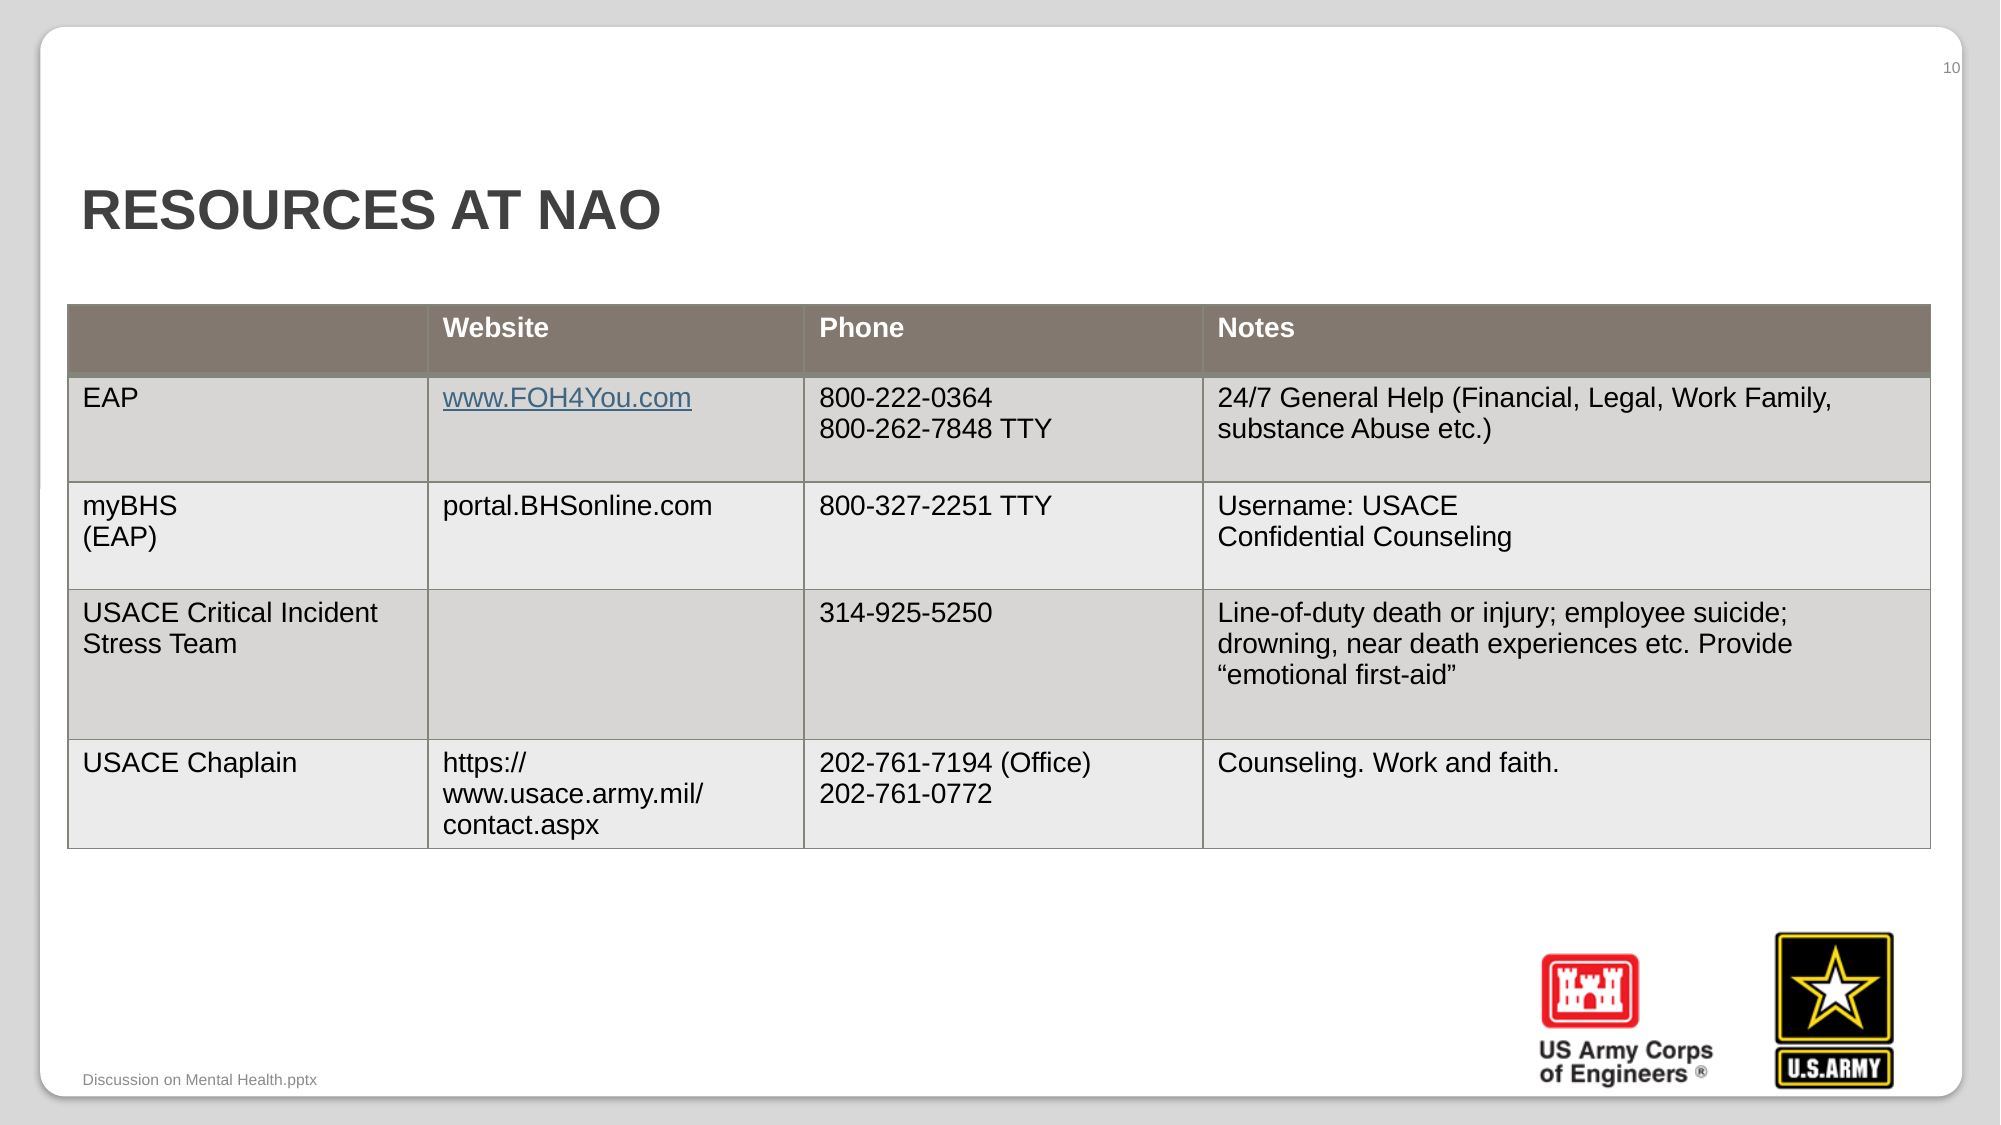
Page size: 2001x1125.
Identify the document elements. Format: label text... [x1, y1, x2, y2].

table_cell myBHS (EAP) [69, 483, 427, 589]
table_cell 202-761-7194 (Office) 202-761-0772 [805, 740, 1202, 848]
title Resources at NAO [66, 37, 1901, 249]
table_cell Counseling. Work and faith. [1204, 740, 1930, 848]
picture [1524, 924, 1943, 1103]
table_cell portal.BHSonline.com [429, 483, 803, 589]
table_cell Line-of-duty death or injury; employee suicide; drowning, near death experiences etc. Provide “emotional first-aid” [1204, 590, 1930, 739]
table_cell Username: USACE Confidential Counseling [1204, 483, 1930, 589]
table_cell USACE Chaplain [69, 740, 427, 848]
table_cell [429, 590, 803, 739]
table_cell 800-222-0364 800-262-7848 TTY [805, 378, 1202, 481]
table_header Notes [1204, 306, 1930, 372]
table_cell https://www.usace.army.mil/contact.aspx [429, 740, 803, 848]
table_header [69, 306, 427, 372]
table_header Phone [805, 306, 1202, 372]
table_cell 314-925-5250 [805, 590, 1202, 739]
table_cell 24/7 General Help (Financial, Legal, Work Family, substance Abuse etc.) [1204, 378, 1930, 481]
table_cell 800-327-2251 TTY [805, 483, 1202, 589]
footer Discussion on Mental Health.pptx [67, 1061, 703, 1098]
table_cell USACE Critical Incident Stress Team [69, 590, 427, 739]
table_header Website [429, 306, 803, 372]
slide_number 10 [1816, 37, 1976, 98]
table_cell www.FOH4You.com [429, 378, 803, 481]
table_cell EAP [69, 378, 427, 481]
